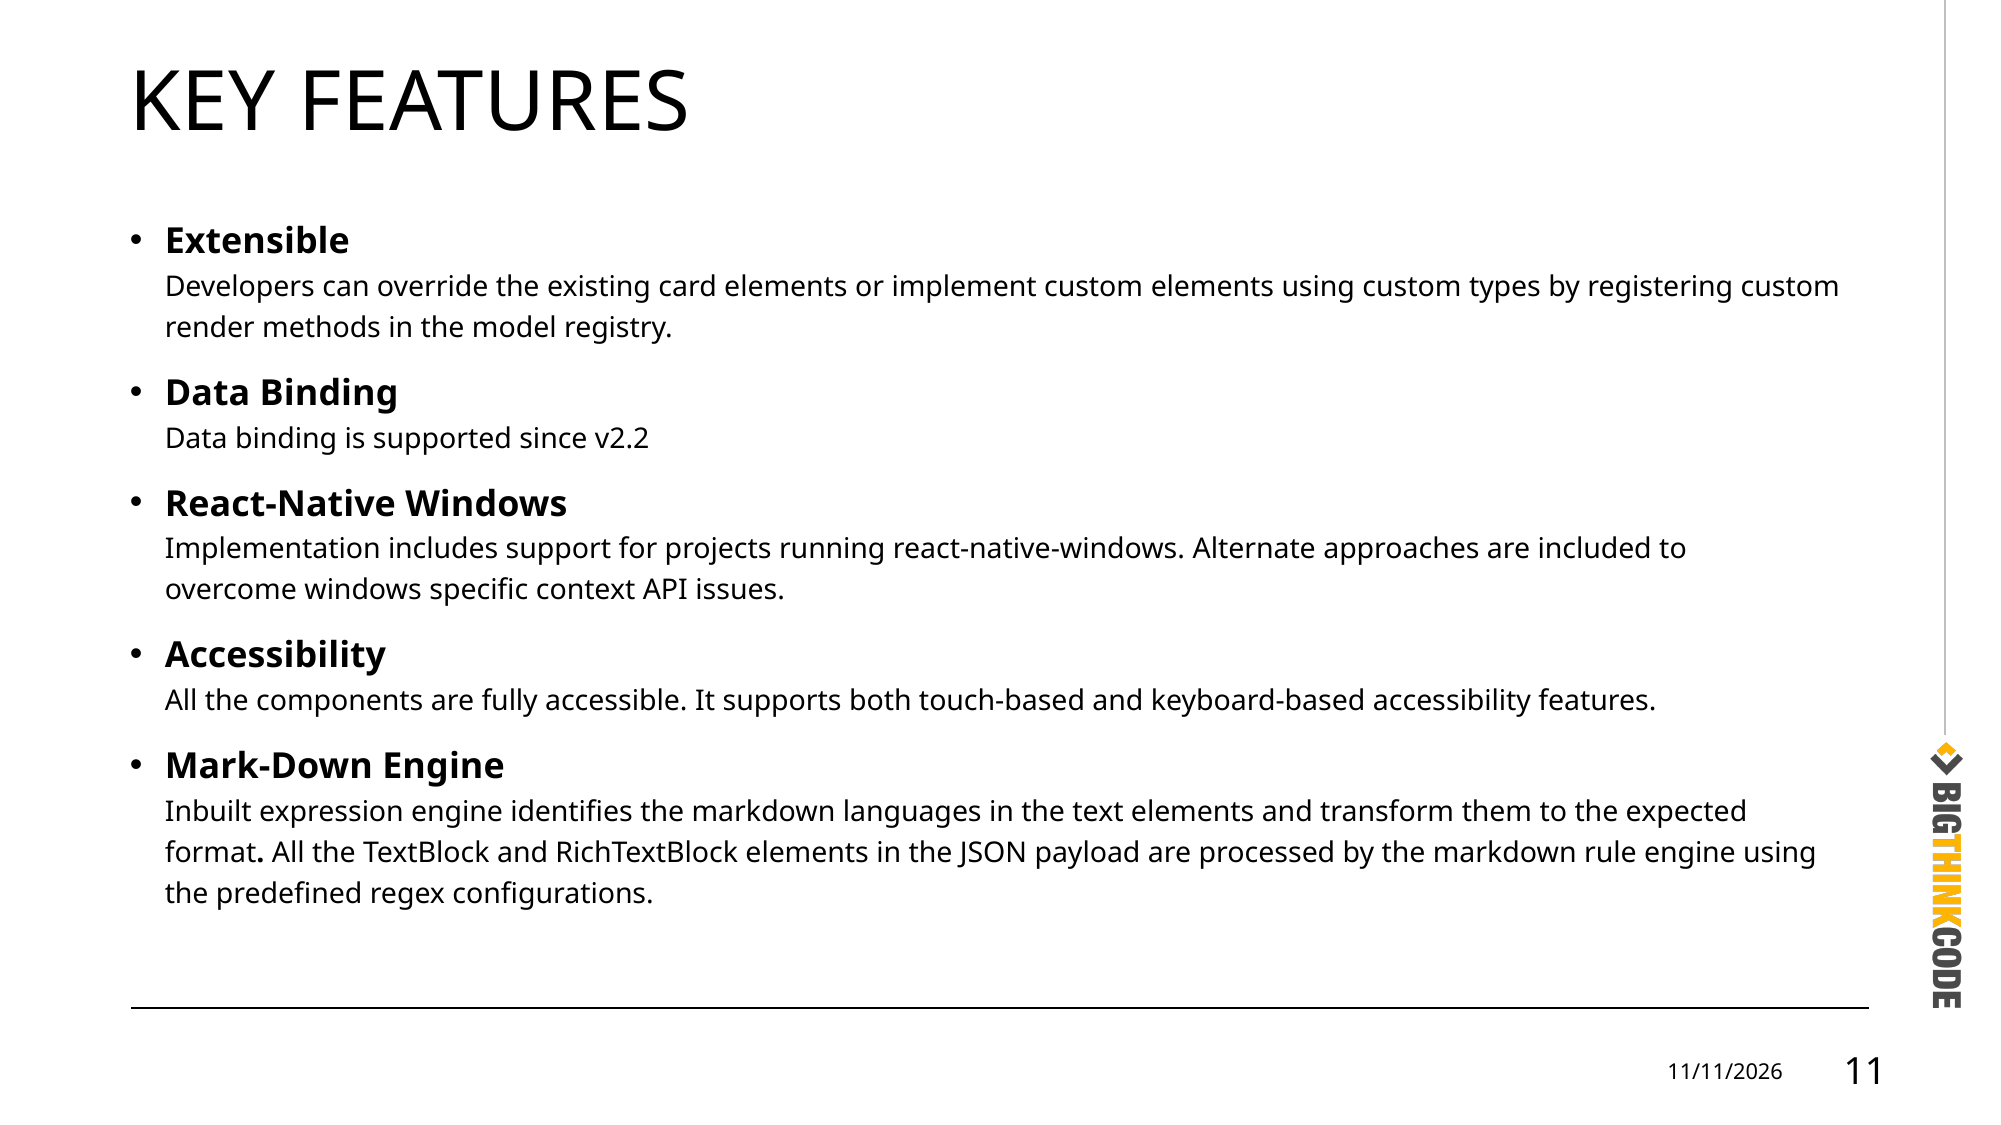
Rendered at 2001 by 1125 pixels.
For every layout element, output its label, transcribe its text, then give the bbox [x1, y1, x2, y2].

title KEY FEATURES [114, 40, 1869, 201]
list Extensible Developers can override the existing card elements or implement custom elements using custom types by registering custom render methods in the model registry. Data Binding Data binding is supported since v2.2 React-Native Windows Implementation includes support for projects running react-native-windows. Alternate approaches are included to overcome windows specific context API issues. Accessibility All the components are fully accessible. It supports both touch-based and keyboard-based accessibility features. Mark-Down Engine Inbuilt expression engine identifies the markdown languages in the text elements and transform them to the expected format. All the TextBlock and RichTextBlock elements in the JSON payload are processed by the markdown rule engine using the predefined regex configurations. [114, 201, 1869, 924]
slide_number 11 [1791, 1042, 1902, 1103]
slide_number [1372, 1042, 1791, 1103]
picture [1931, 743, 1963, 1008]
